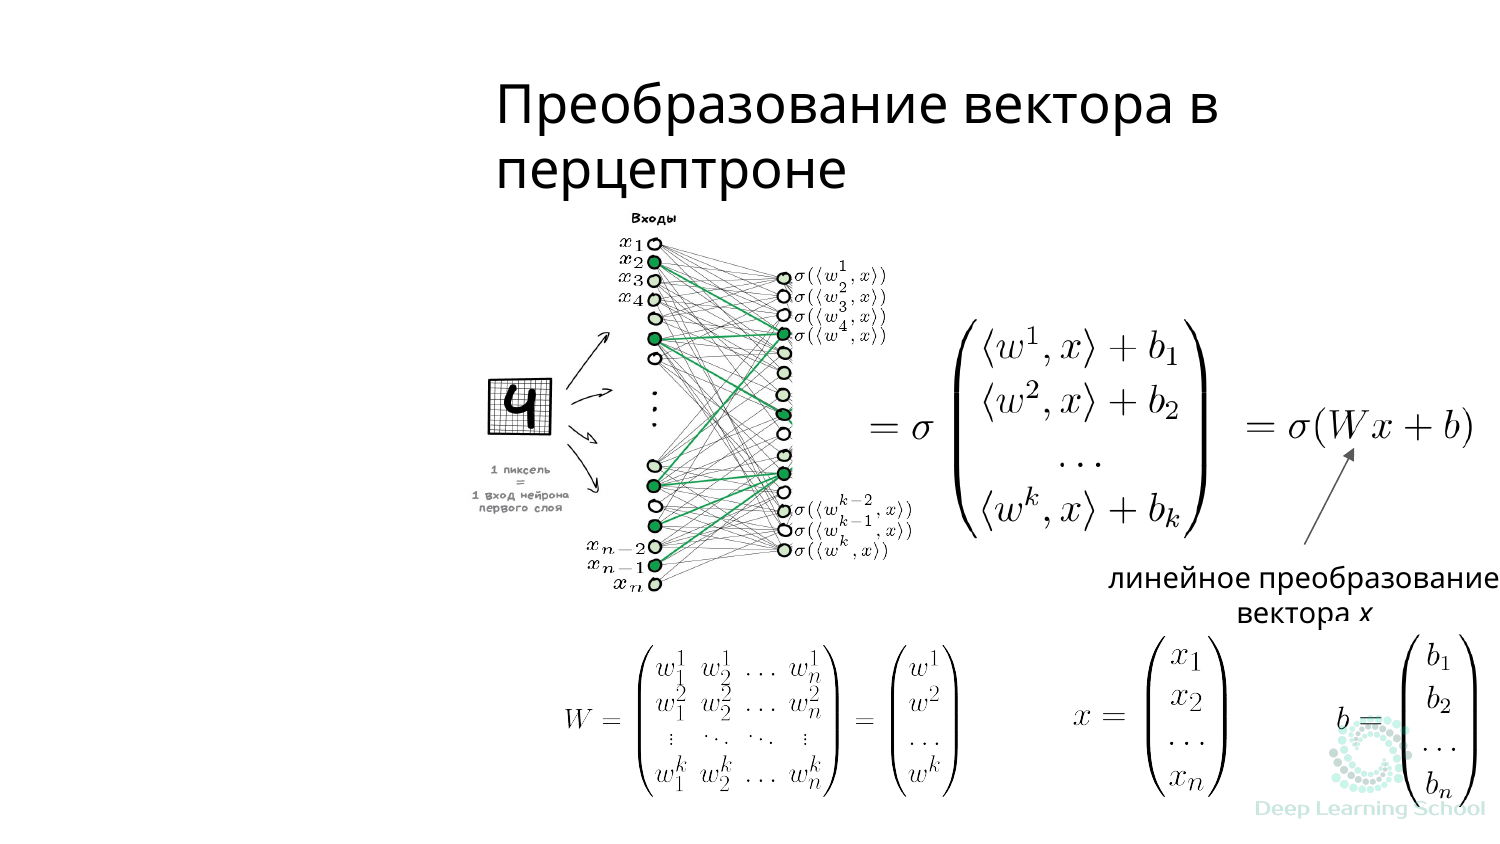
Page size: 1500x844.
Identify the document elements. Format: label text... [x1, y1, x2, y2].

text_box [462, 207, 912, 622]
picture [565, 645, 958, 798]
picture [912, 312, 1217, 541]
picture [1073, 636, 1227, 797]
picture [1232, 391, 1476, 448]
picture [1242, 620, 1499, 844]
title Преобразование вектора в перцептроне [480, 54, 1500, 149]
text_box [1073, 447, 1500, 607]
